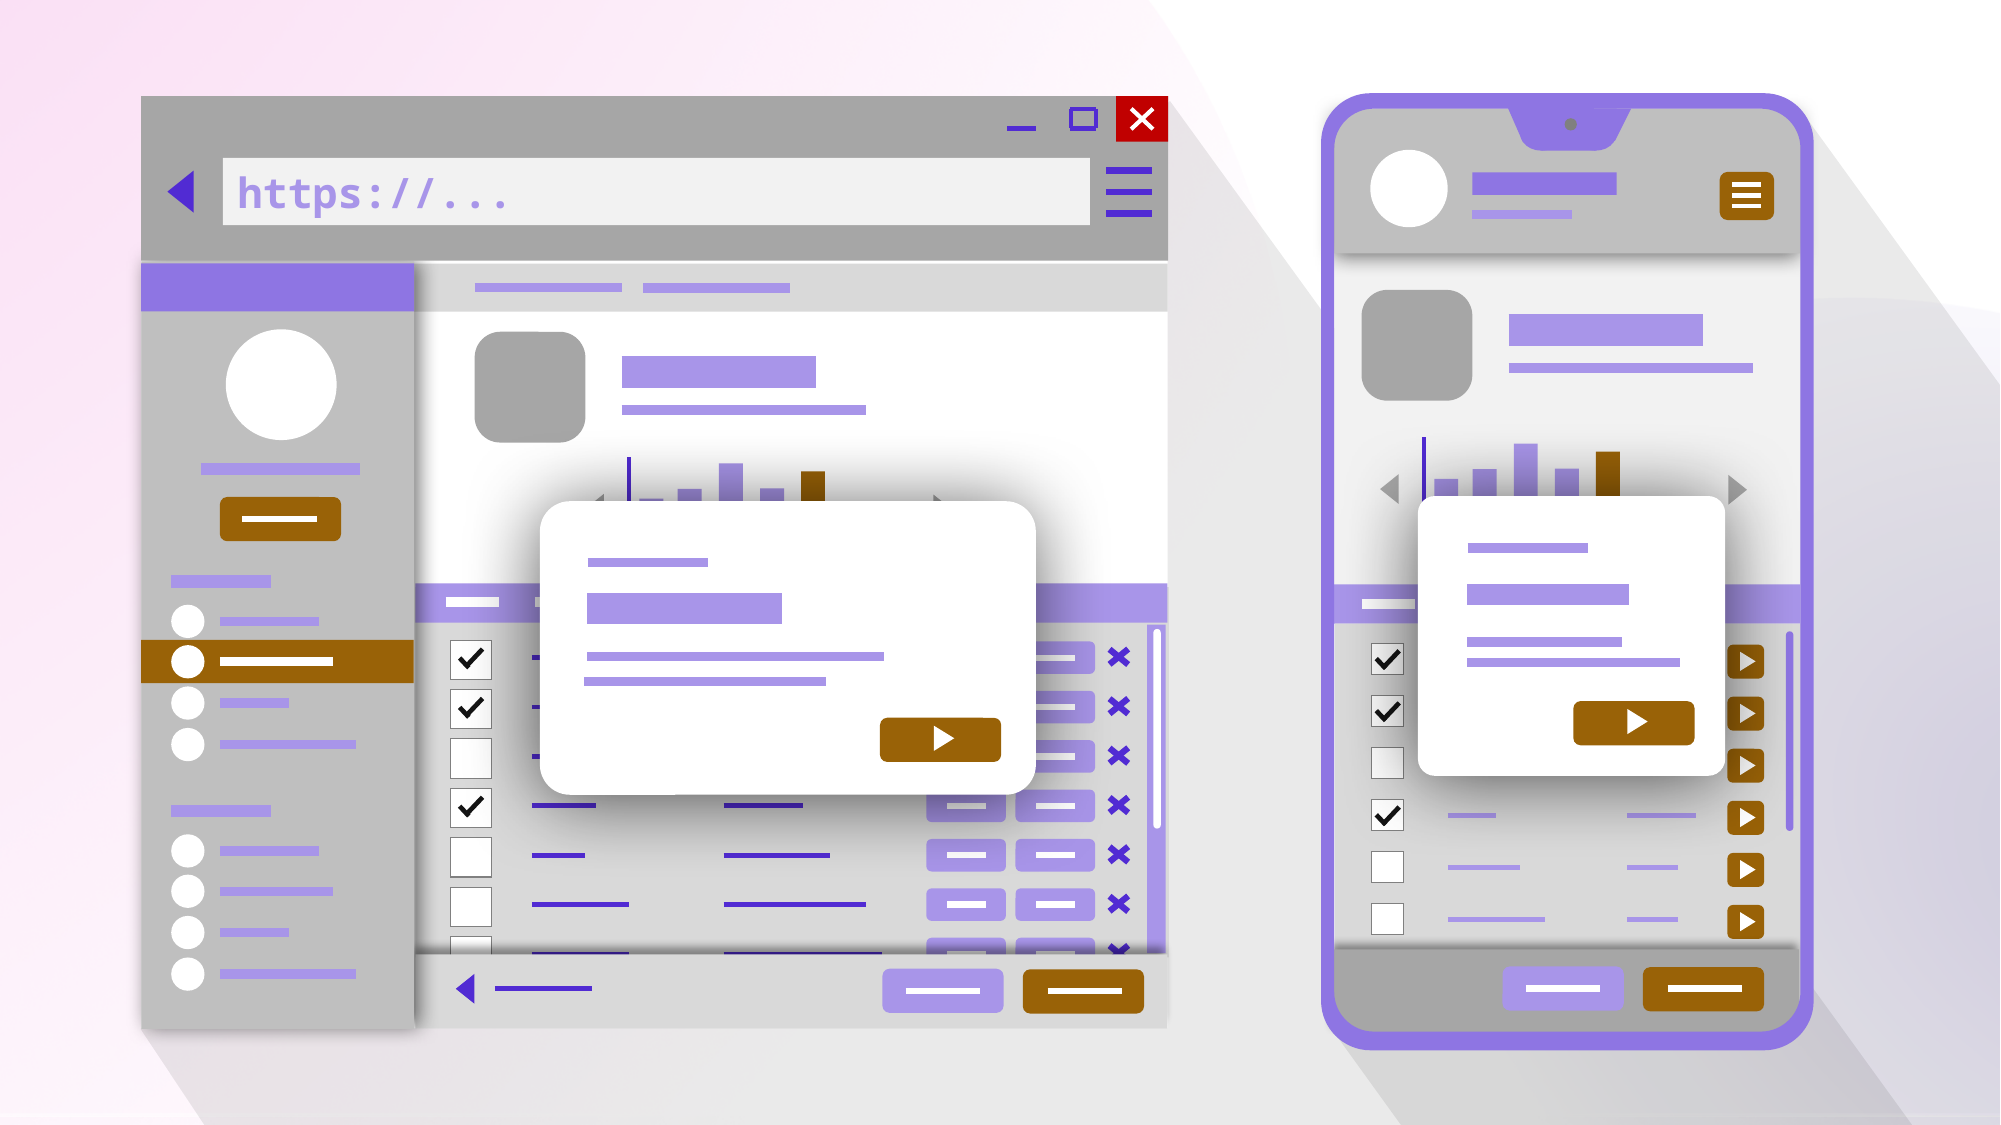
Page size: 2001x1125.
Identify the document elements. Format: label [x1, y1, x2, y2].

text_box [219, 496, 342, 542]
text_box [450, 640, 539, 680]
text_box [995, 96, 1169, 142]
text_box [1642, 967, 1765, 1012]
text_box [450, 936, 1129, 976]
text_box [585, 456, 953, 501]
text_box [1022, 969, 1145, 1014]
text_box [450, 738, 539, 779]
text_box [539, 501, 1036, 795]
text_box [450, 837, 1129, 878]
text_box [1036, 640, 1129, 680]
picture [0, 0, 2000, 1125]
text_box [1036, 738, 1129, 779]
text_box [450, 887, 1129, 927]
text_box [1321, 93, 1814, 1051]
text_box [450, 788, 1129, 828]
text_box [450, 689, 539, 729]
text_box [1036, 689, 1129, 729]
text_box [1502, 966, 1624, 1011]
text_box [882, 968, 1004, 1013]
